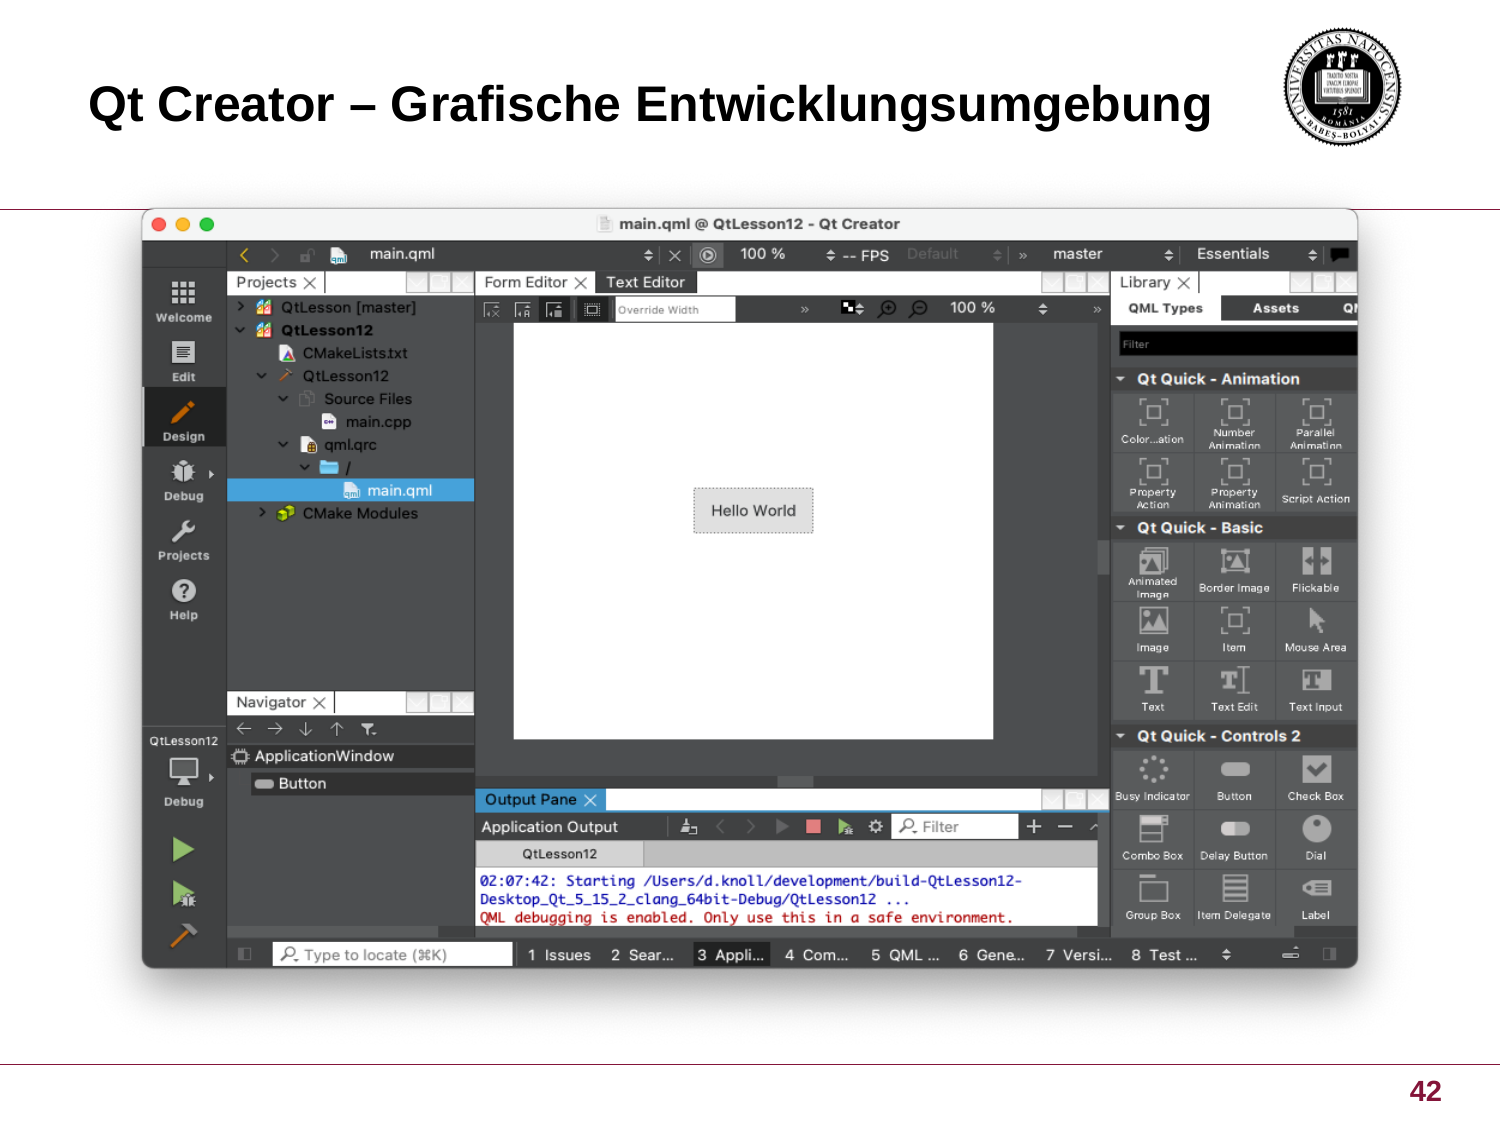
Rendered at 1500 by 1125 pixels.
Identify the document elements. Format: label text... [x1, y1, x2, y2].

picture [74, 165, 1426, 1054]
slide_number 42 [1371, 1078, 1443, 1102]
picture [1273, 17, 1412, 44]
title Qt Creator – Grafische Entwicklungsumgebung [75, 44, 1425, 165]
